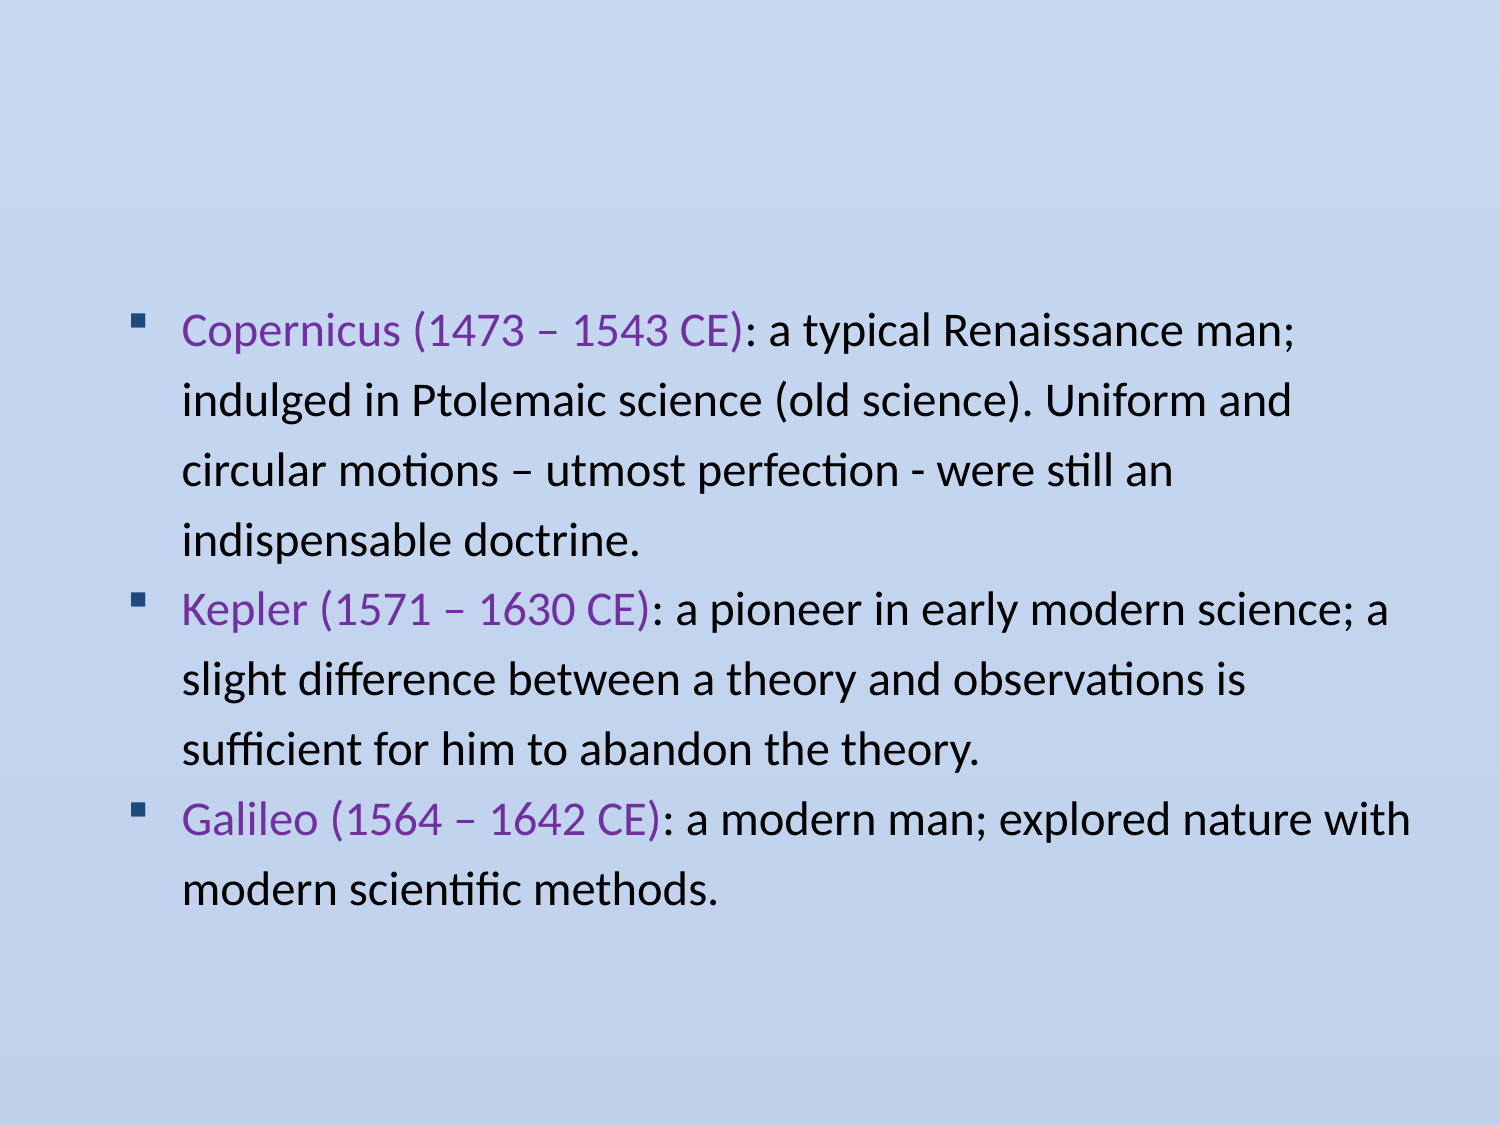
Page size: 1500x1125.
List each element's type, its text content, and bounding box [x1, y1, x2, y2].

list Copernicus (1473 – 1543 CE): a typical Renaissance man; indulged in Ptolemaic science (old science). Uniform and circular motions – utmost perfection - were still an indispensable doctrine. Kepler (1571 – 1630 CE): a pioneer in early modern science; a slight difference between a theory and observations is sufficient for him to abandon the theory. Galileo (1564 – 1642 CE): a modern man; explored nature with modern scientific methods. [112, 278, 1436, 929]
